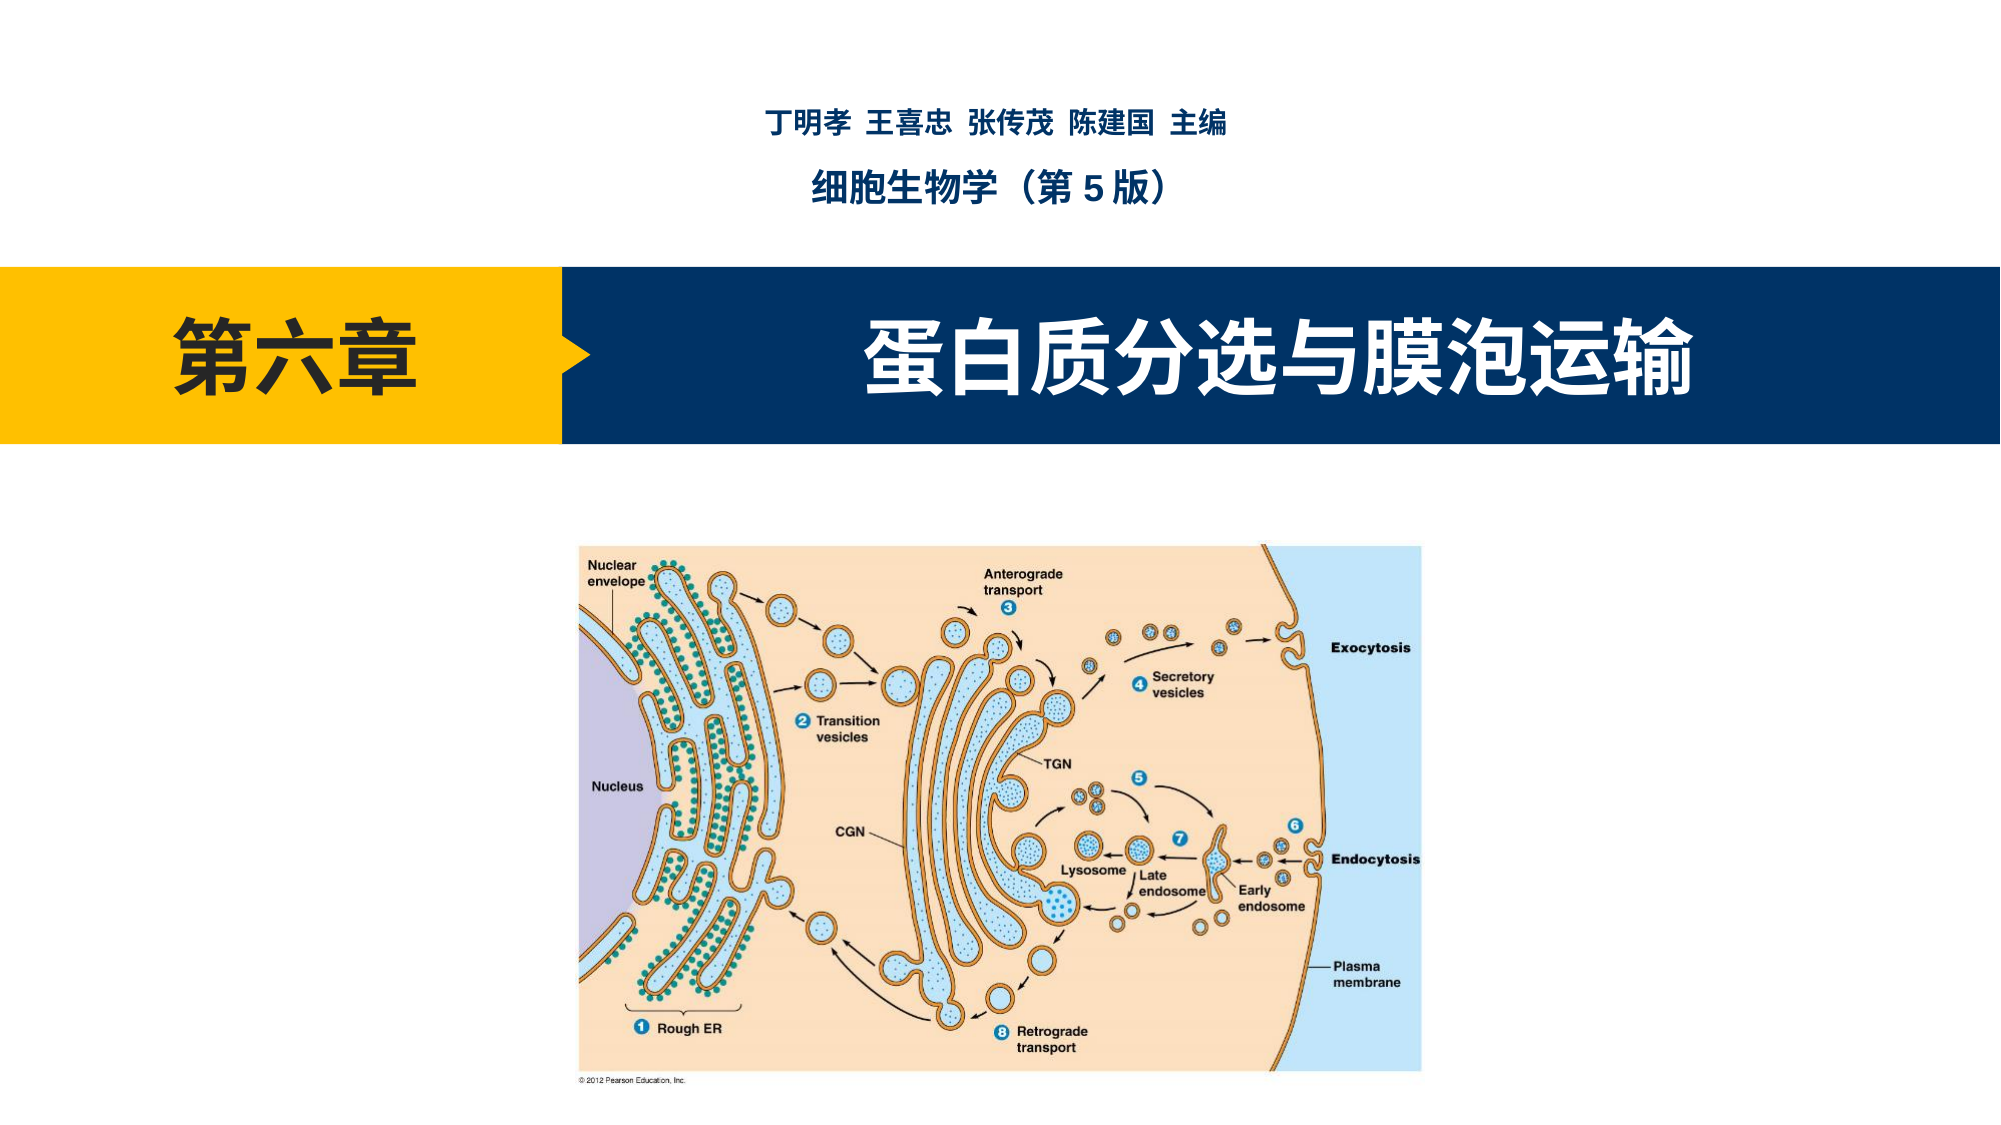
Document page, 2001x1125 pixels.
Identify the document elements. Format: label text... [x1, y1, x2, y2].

text_box [563, 266, 2000, 445]
text_box 蛋白质分选与膜泡运输 [848, 297, 1711, 413]
text_box 第六章 [32, 297, 559, 413]
picture [575, 540, 1425, 1090]
text_box [0, 266, 591, 445]
text_box 丁明孝 王喜忠 张传茂 陈建国 主编 细胞生物学（第5版） [405, 96, 1595, 217]
